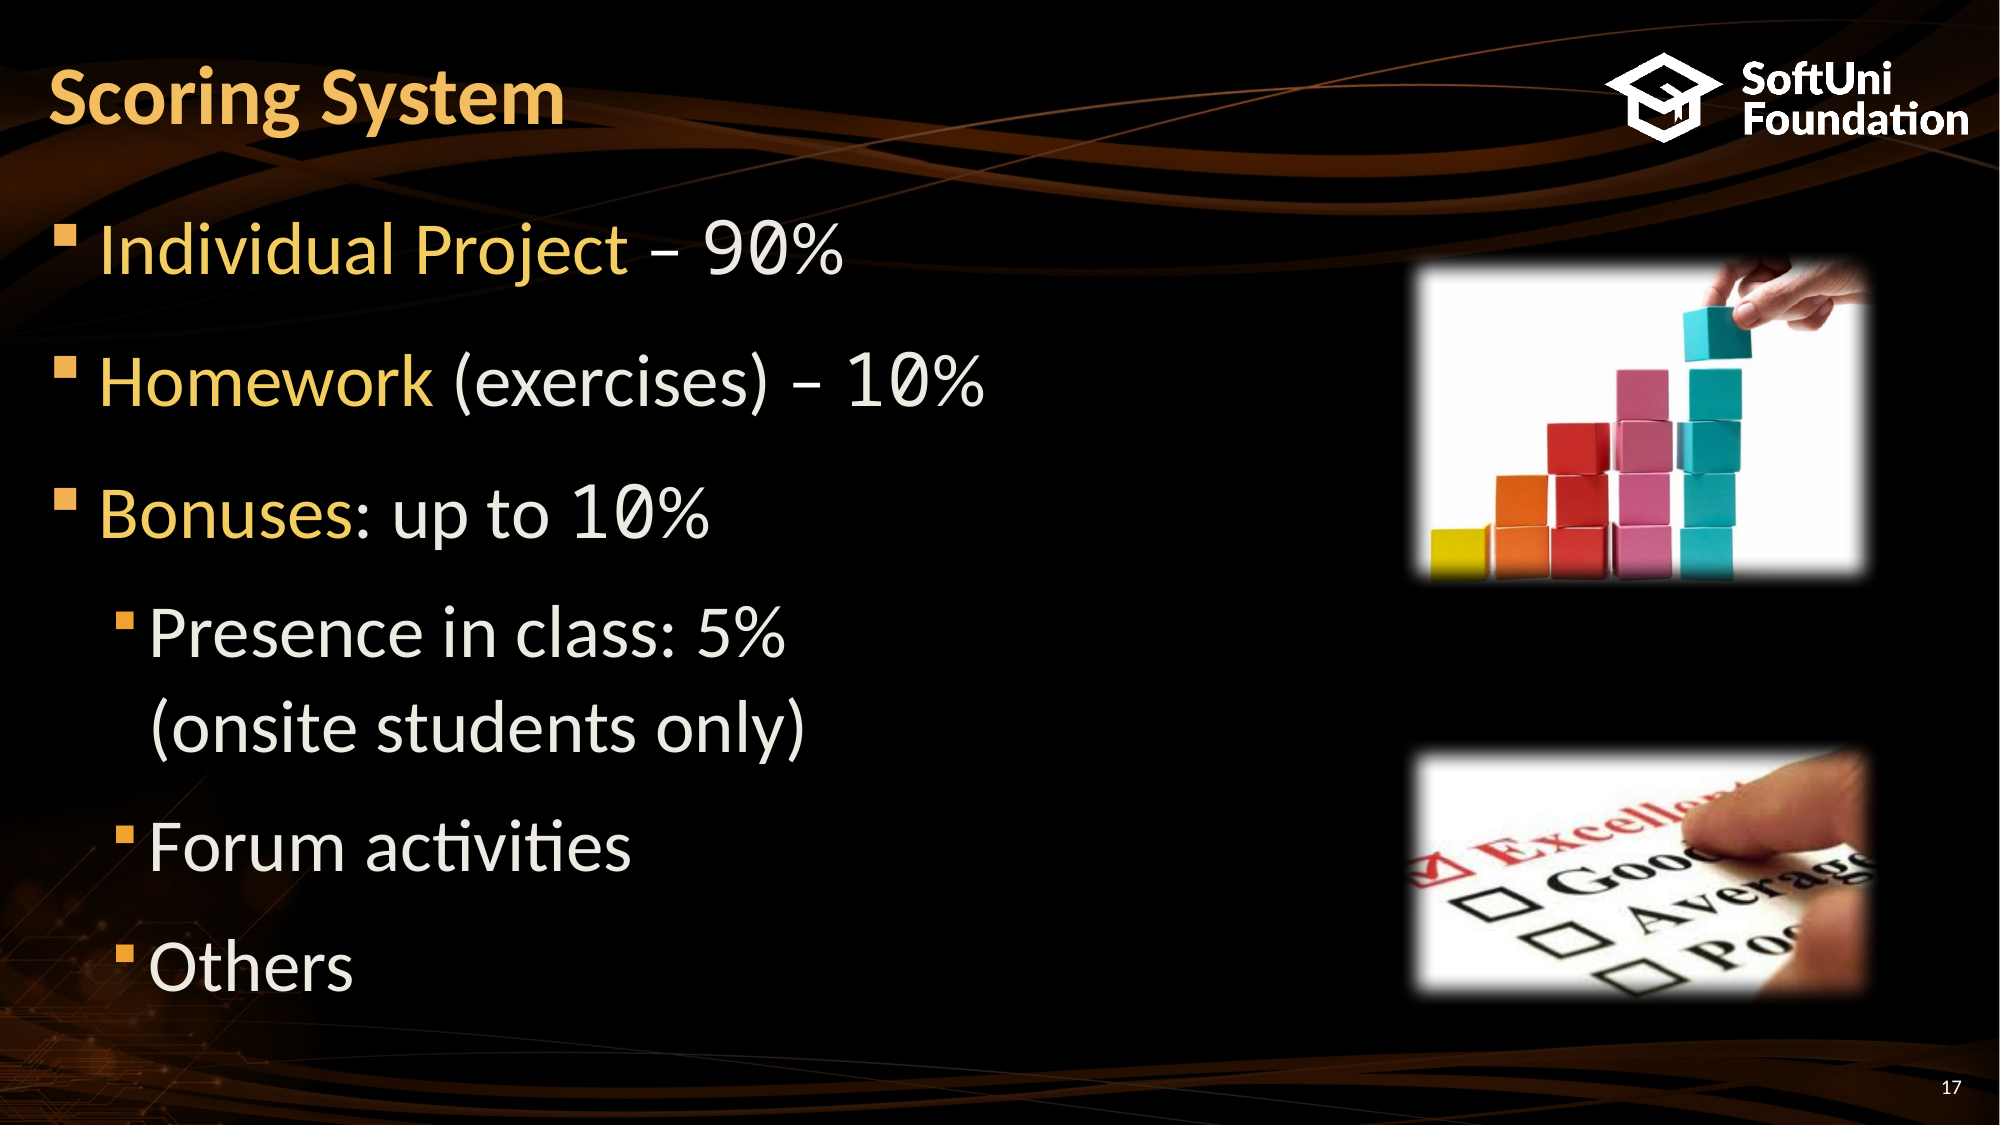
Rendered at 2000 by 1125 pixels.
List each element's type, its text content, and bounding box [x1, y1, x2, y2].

picture [0, 0, 2000, 1125]
list Individual Project – 90% Homework (exercises) – 10% Bonuses: up to 10% Presence in class: 5% (onsite students only) Forum activities Others [31, 188, 1968, 1103]
title Scoring System [30, 6, 1602, 189]
